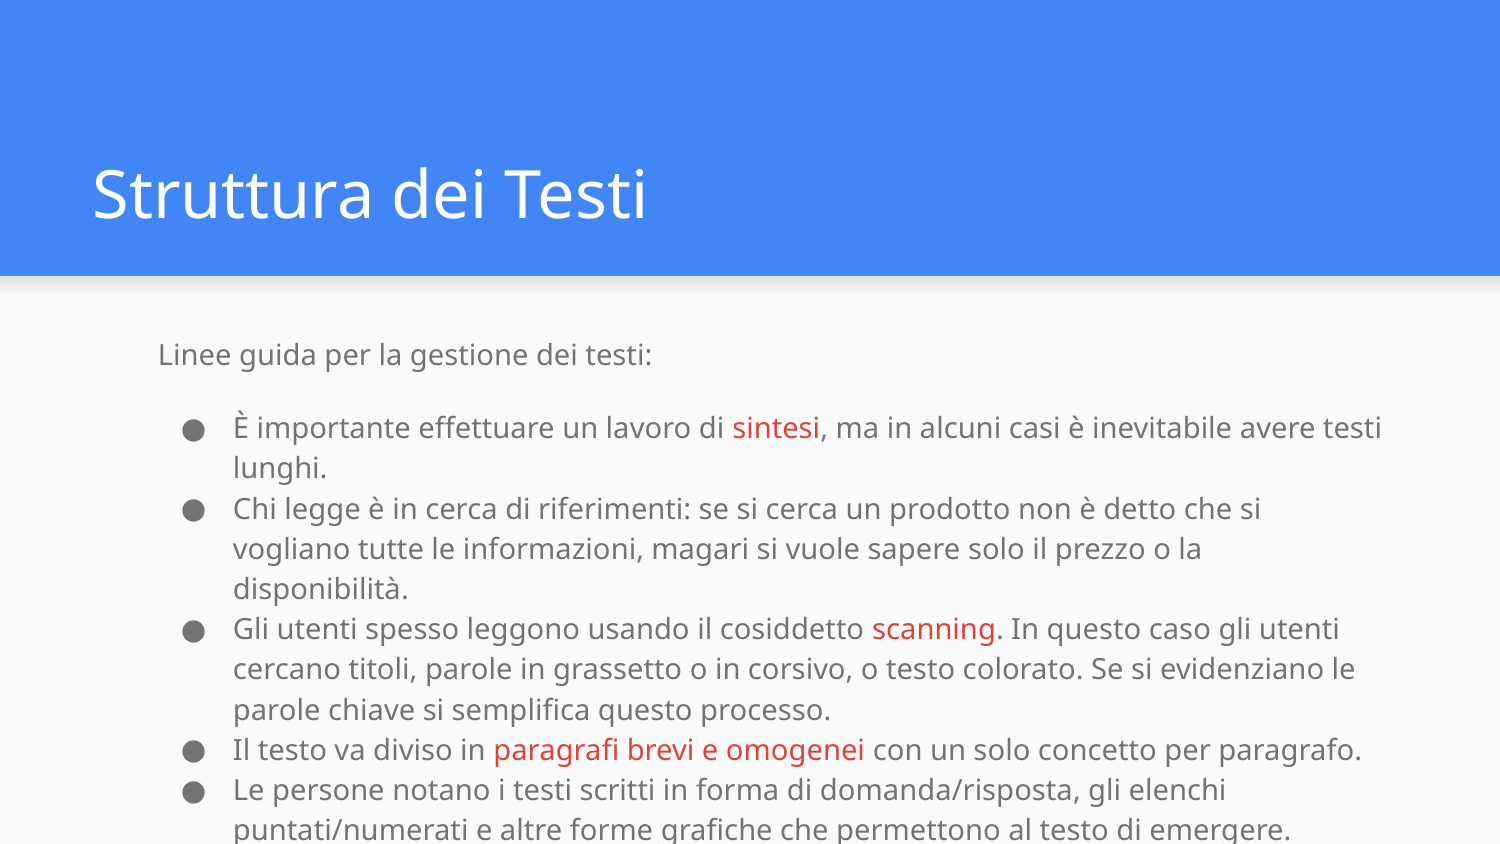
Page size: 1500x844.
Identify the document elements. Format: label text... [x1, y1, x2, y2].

title Struttura dei Testi [77, 121, 1427, 248]
list Linee guida per la gestione dei testi: È importante effettuare un lavoro di sintesi, ma in alcuni casi è inevitabile avere testi lunghi. Chi legge è in cerca di riferimenti: se si cerca un prodotto non è detto che si vogliano tutte le informazioni, magari si vuole sapere solo il prezzo o la disponibilità. Gli utenti spesso leggono usando il cosiddetto scanning. In questo caso gli utenti cercano titoli, parole in grassetto o in corsivo, o testo colorato. Se si evidenziano le parole chiave si semplifica questo processo. Il testo va diviso in paragrafi brevi e omogenei con un solo concetto per paragrafo. Le persone notano i testi scritti in forma di domanda/risposta, gli elenchi puntati/numerati e altre forme grafiche che permettono al testo di emergere. [142, 316, 1402, 822]
